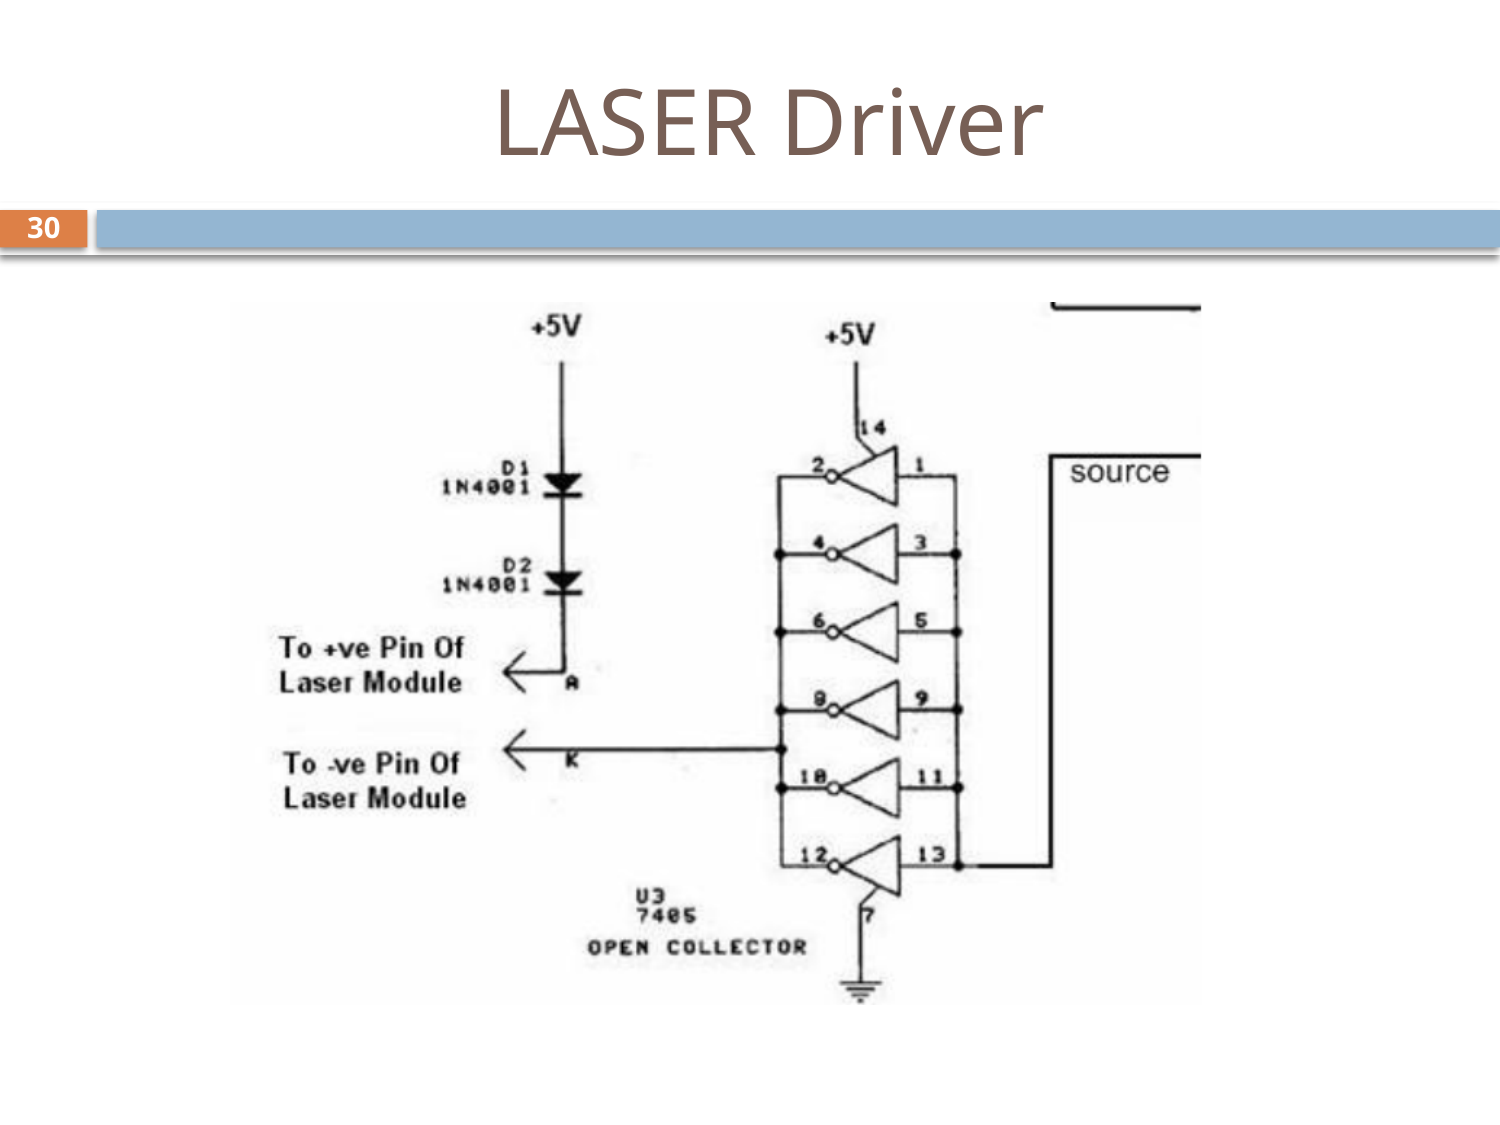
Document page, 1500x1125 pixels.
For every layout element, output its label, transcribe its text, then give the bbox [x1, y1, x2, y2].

picture [229, 302, 1223, 1006]
title LASER Driver [100, 37, 1438, 200]
slide_number 30 [0, 208, 88, 249]
